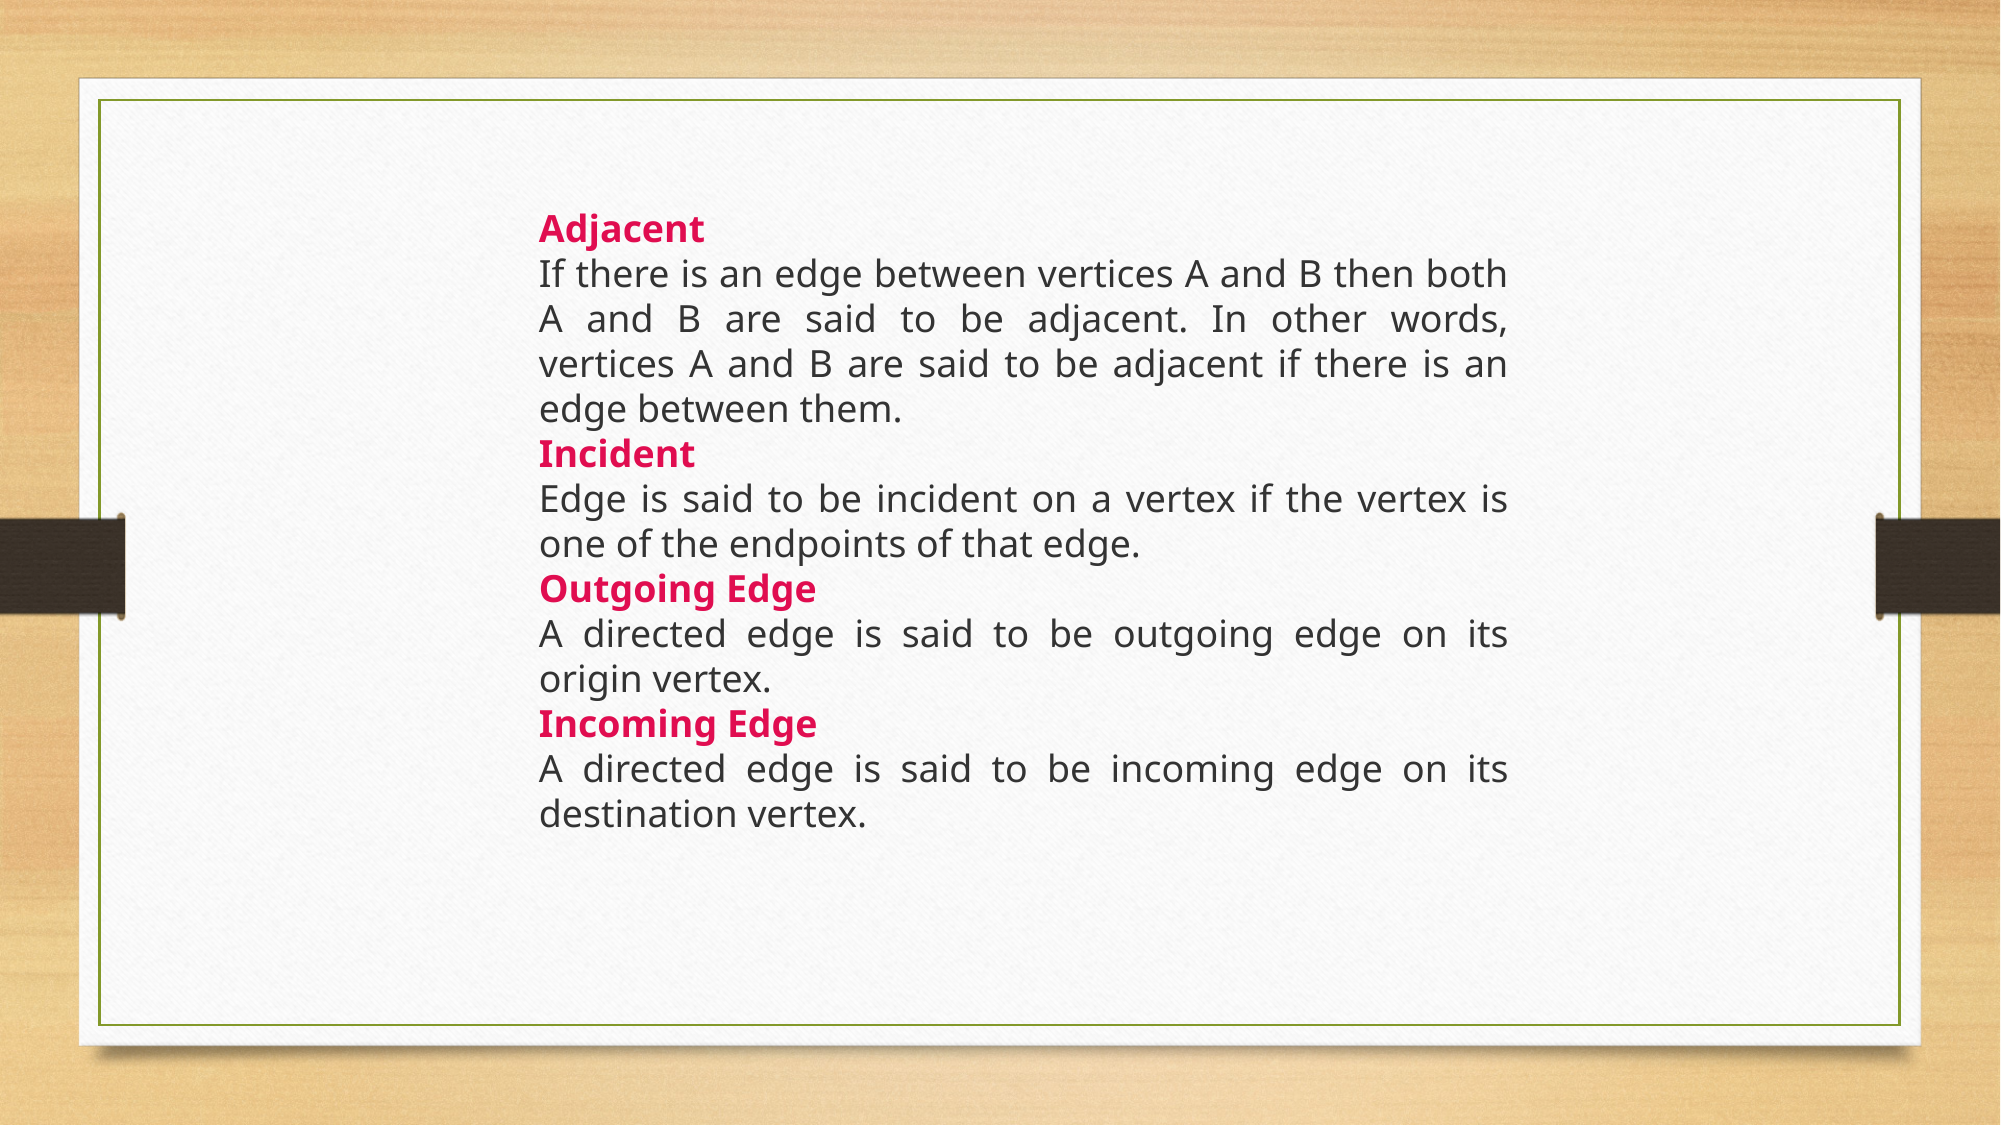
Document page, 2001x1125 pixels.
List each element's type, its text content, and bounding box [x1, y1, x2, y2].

picture [0, 0, 2001, 1125]
text_box Adjacent If there is an edge between vertices A and B then both A and B are said to be adjacent. In other words, vertices A and B are said to be adjacent if there is an edge between them. Incident Edge is said to be incident on a vertex if the vertex is one of the endpoints of that edge. Outgoing Edge A directed edge is said to be outgoing edge on its origin vertex. Incoming Edge A directed edge is said to be incoming edge on its destination vertex. [524, 197, 1525, 843]
